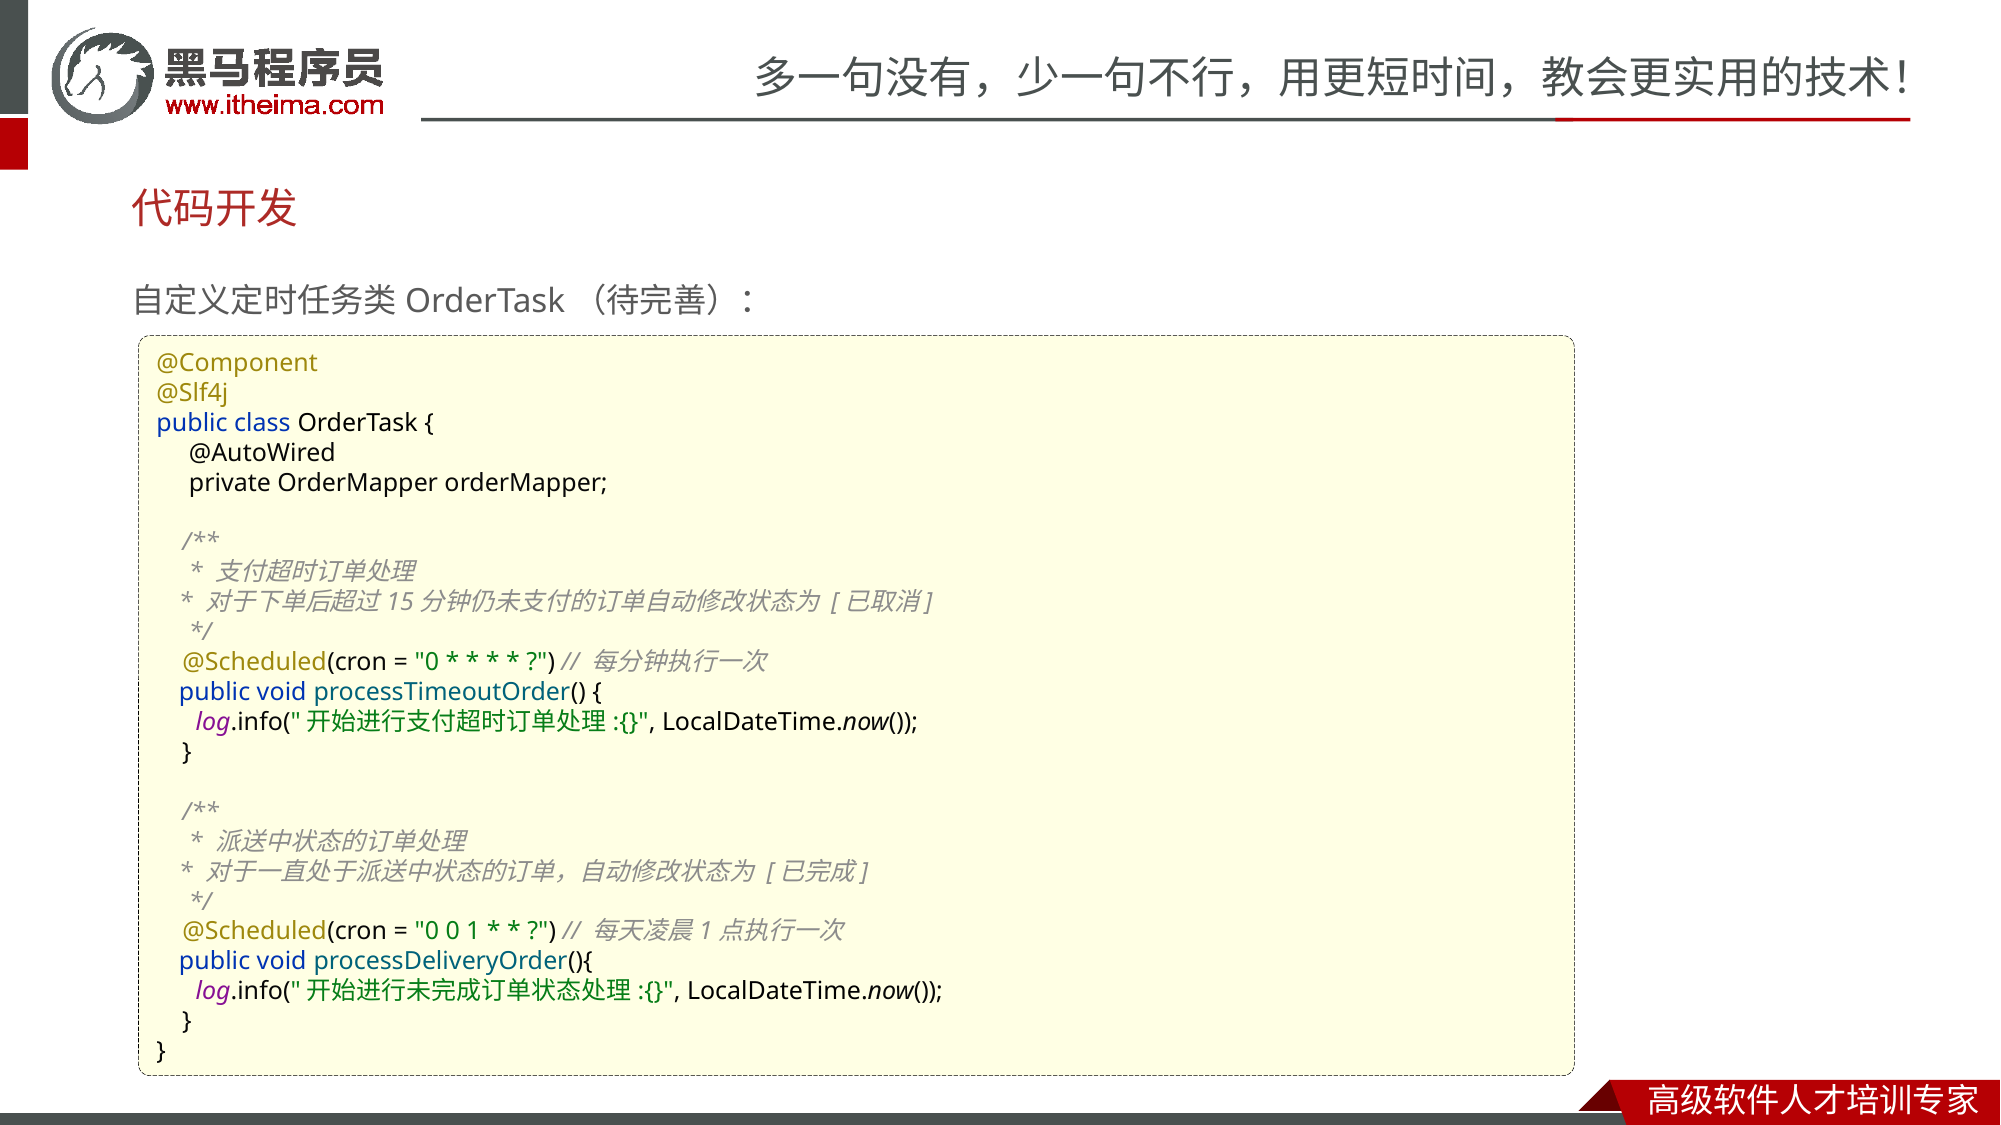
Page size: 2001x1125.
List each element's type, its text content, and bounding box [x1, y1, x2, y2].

picture [50, 26, 384, 125]
text_box 自定义定时任务类OrderTask（待完善）： [116, 232, 882, 327]
text_box @Component @Slf4j public class OrderTask { @AutoWired private OrderMapper orderMapper; /** * 支付超时订单处理 * 对于下单后超过15分钟仍未支付的订单自动修改状态为 [已取消] */ @Scheduled(cron = "0 * * * * ?") // 每分钟执行一次 public void processTimeoutOrder() { log.info("开始进行支付超时订单处理:{}", LocalDateTime.now()); } /** * 派送中状态的订单处理 * 对于一直处于派送中状态的订单，自动修改状态为 [已完成] */ @Scheduled(cron = "0 0 1 * * ?") // 每天凌晨1点执行一次 public void processDeliveryOrder(){ log.info("开始进行未完成订单状态处理:{}", LocalDateTime.now()); } } [138, 335, 1575, 1076]
title 代码开发 [116, 164, 1872, 250]
